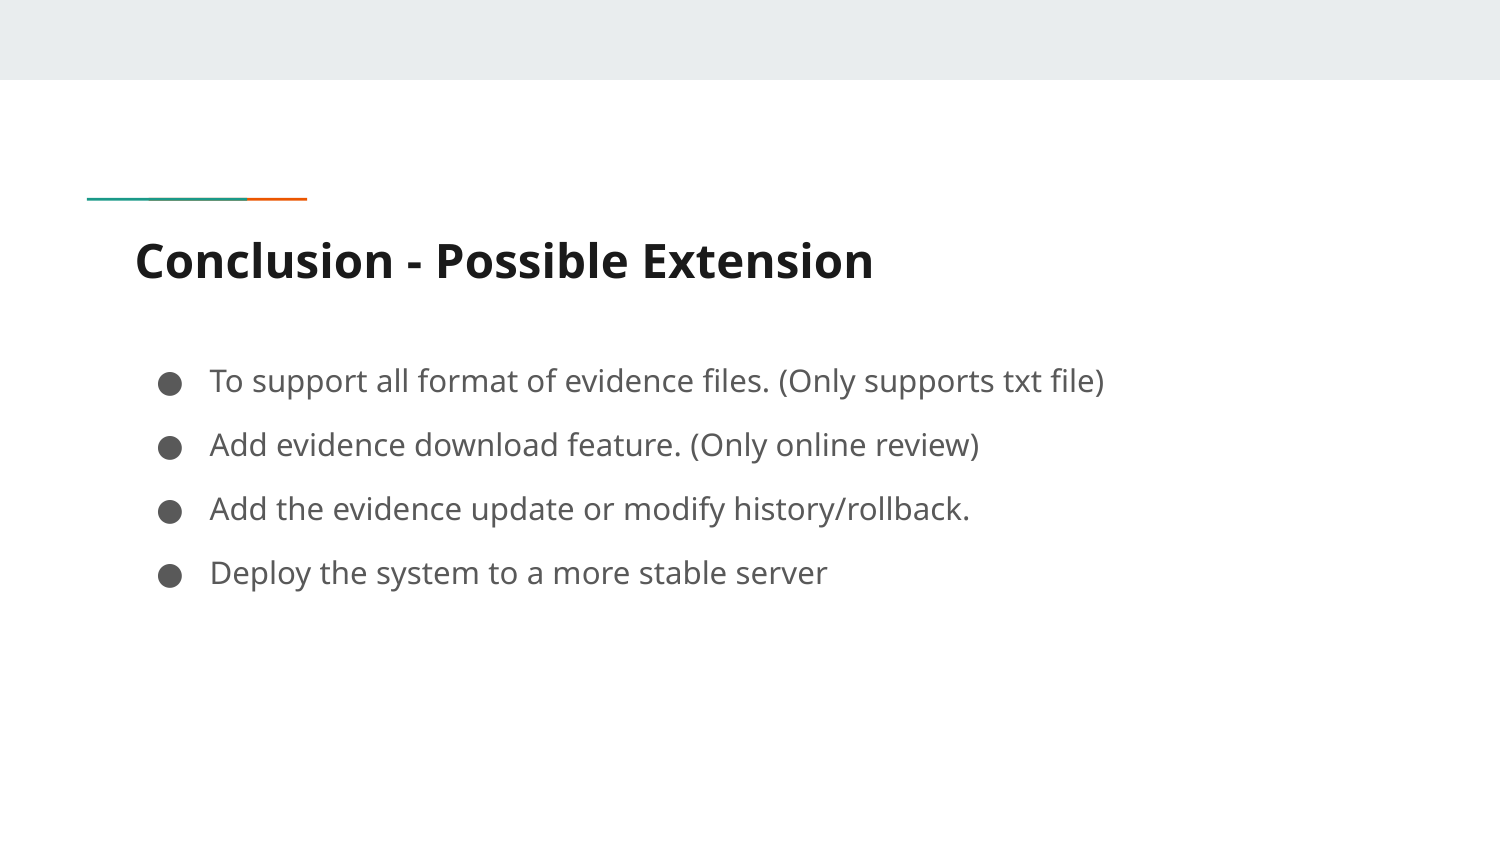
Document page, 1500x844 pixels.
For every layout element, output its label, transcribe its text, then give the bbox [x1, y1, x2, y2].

list To support all format of evidence files. (Only supports txt file) Add evidence download feature. (Only online review) Add the evidence update or modify history/rollback. Deploy the system to a more stable server [119, 341, 1381, 712]
title Conclusion - Possible Extension [119, 216, 1381, 305]
